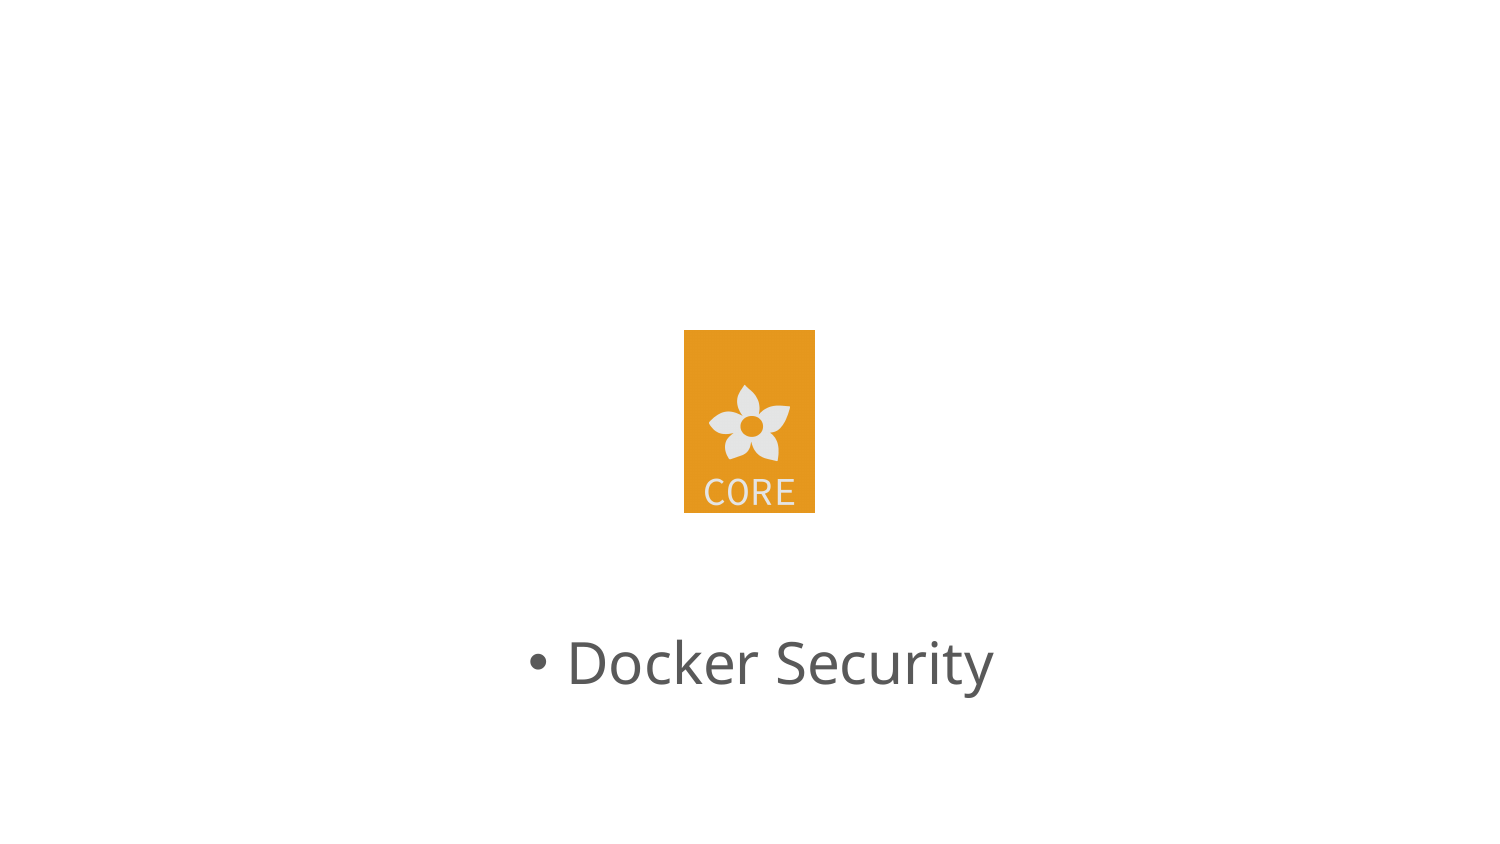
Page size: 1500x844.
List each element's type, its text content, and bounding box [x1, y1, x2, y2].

picture [684, 330, 815, 513]
subtitle Docker Security [62, 611, 1461, 741]
